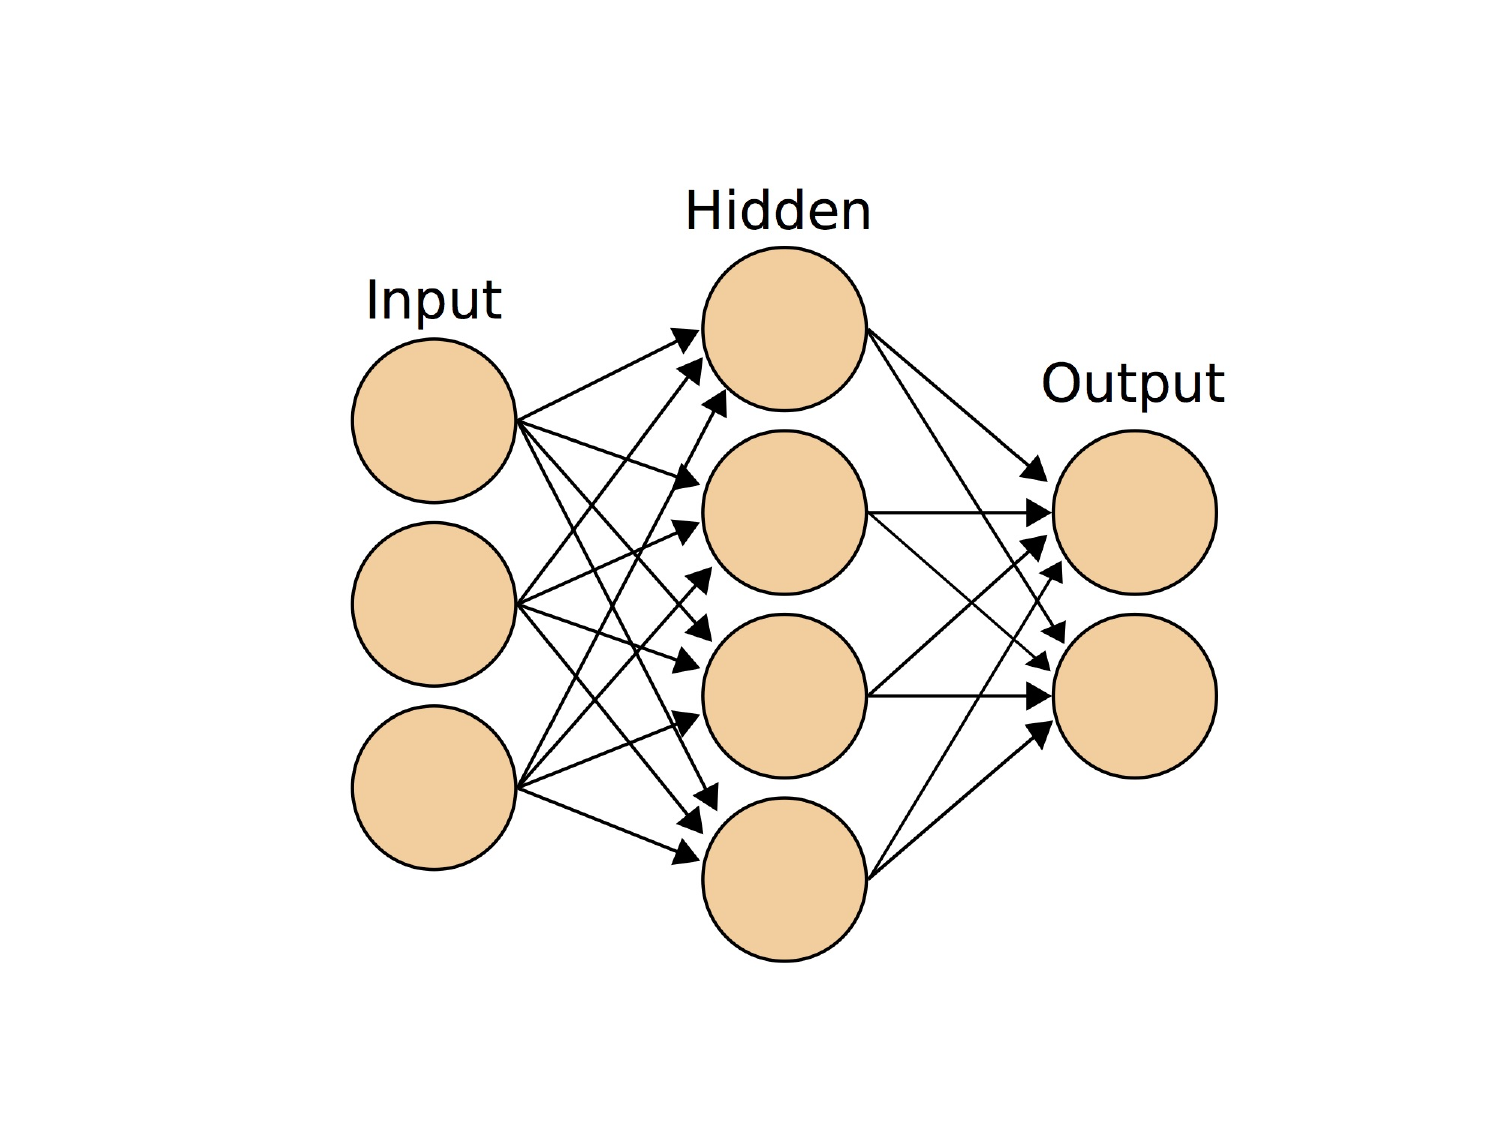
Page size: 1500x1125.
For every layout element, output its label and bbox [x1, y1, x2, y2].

picture [316, 162, 1251, 997]
